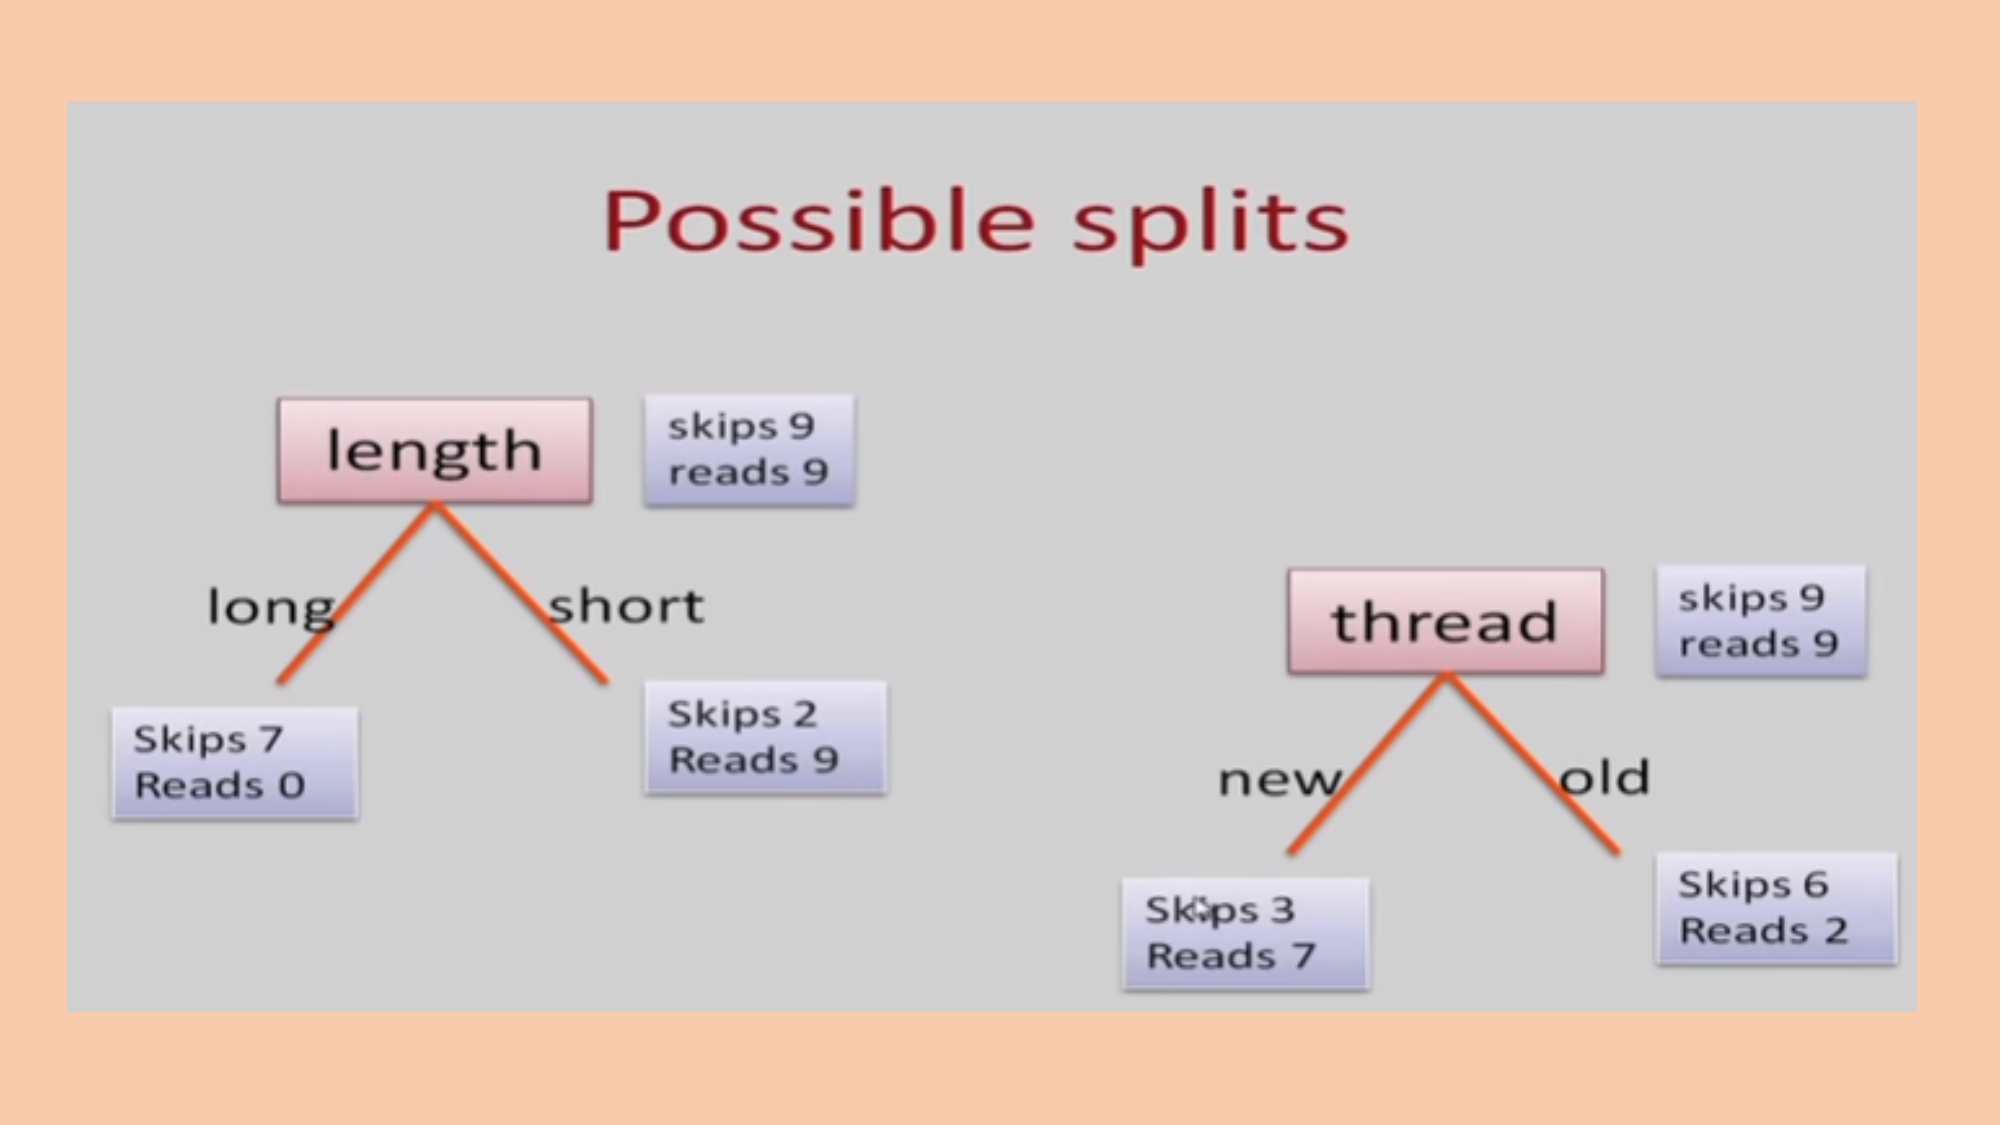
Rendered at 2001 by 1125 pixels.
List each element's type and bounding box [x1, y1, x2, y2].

picture [67, 101, 1917, 1012]
